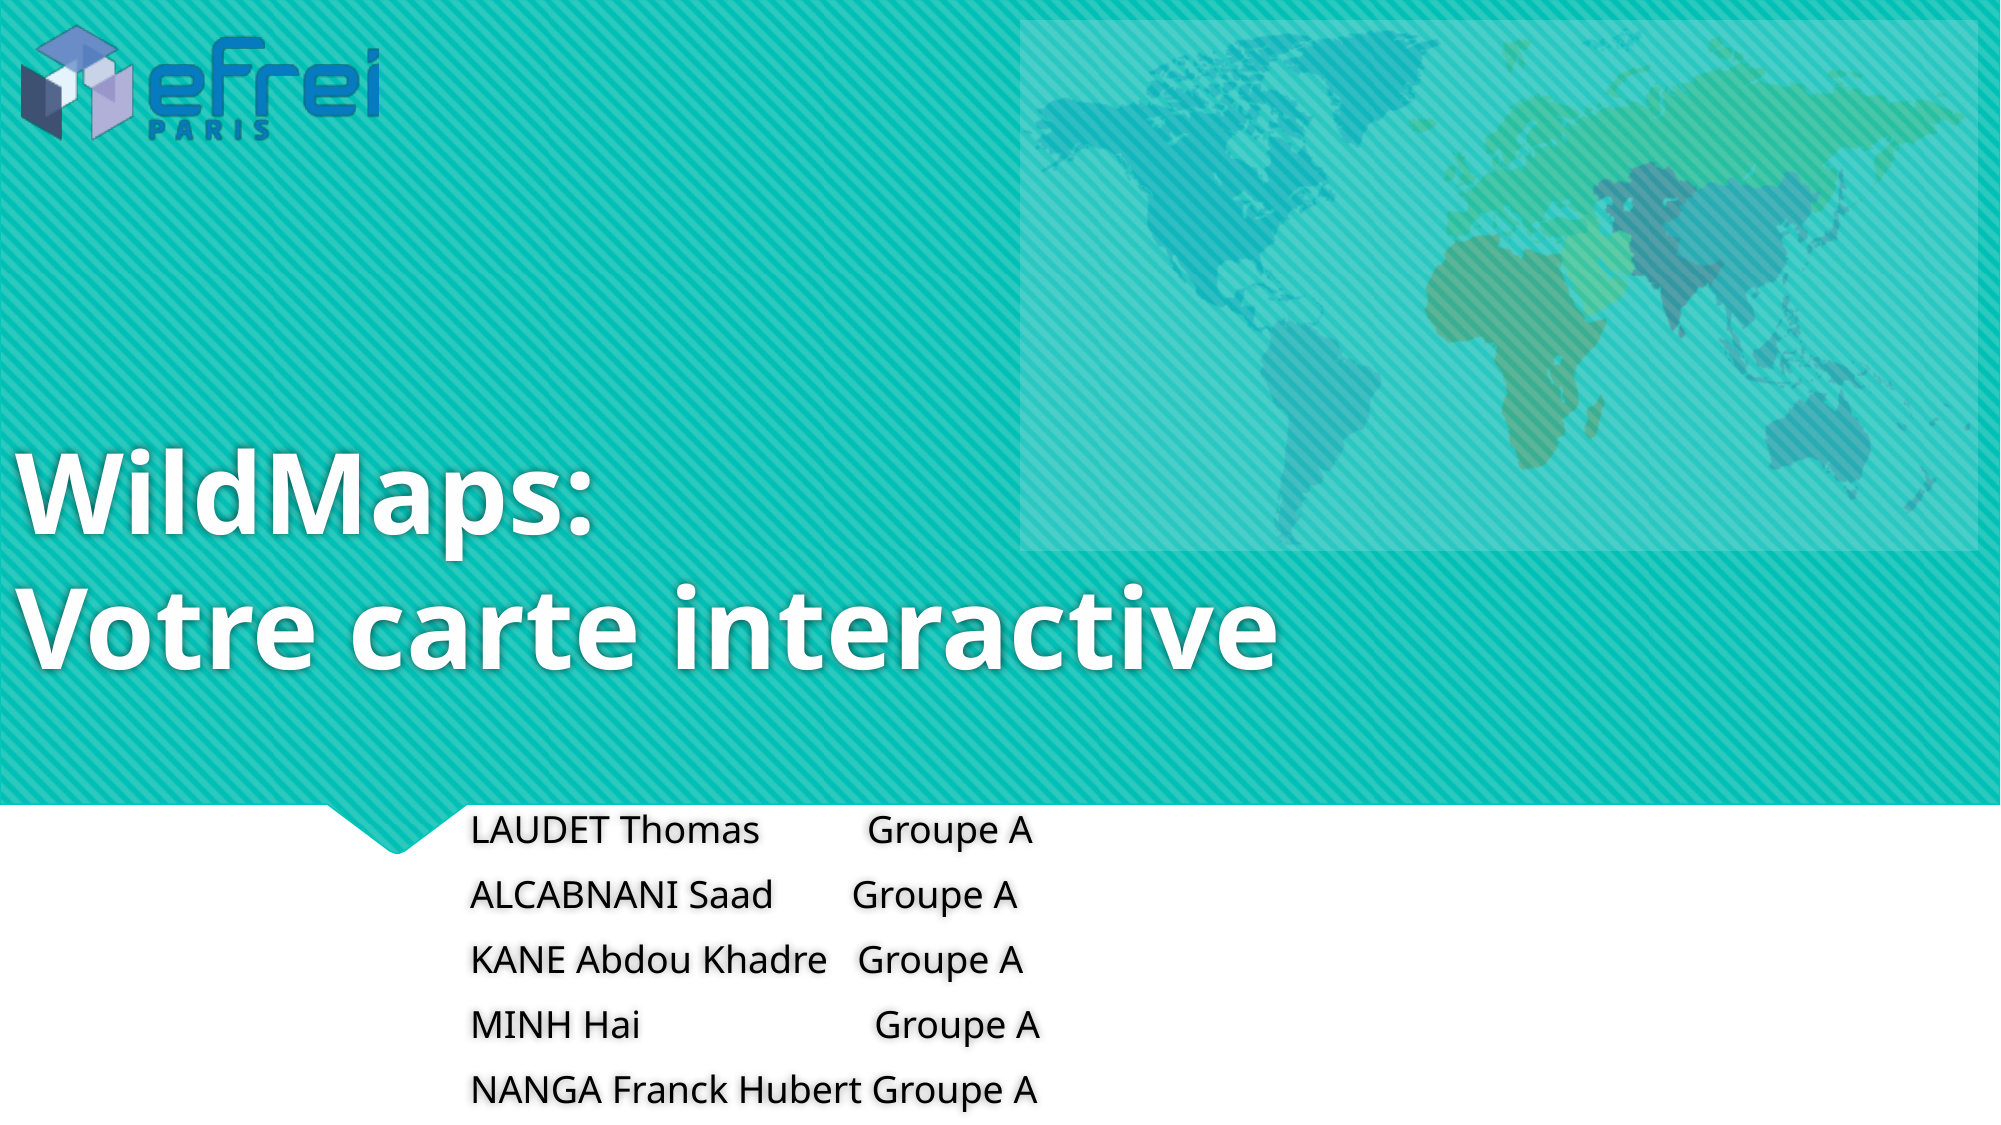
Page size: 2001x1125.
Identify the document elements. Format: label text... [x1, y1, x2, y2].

picture [370, 52, 379, 59]
title WildMaps: Votre carte interactive [0, 166, 1387, 700]
picture [20, 20, 379, 146]
subtitle LAUDET Thomas Groupe A ALCABNANI Saad Groupe A KANE Abdou Khadre Groupe A MINH Hai Groupe A NANGA Franck Hubert Groupe A [455, 798, 1506, 1125]
picture [1020, 20, 1978, 551]
